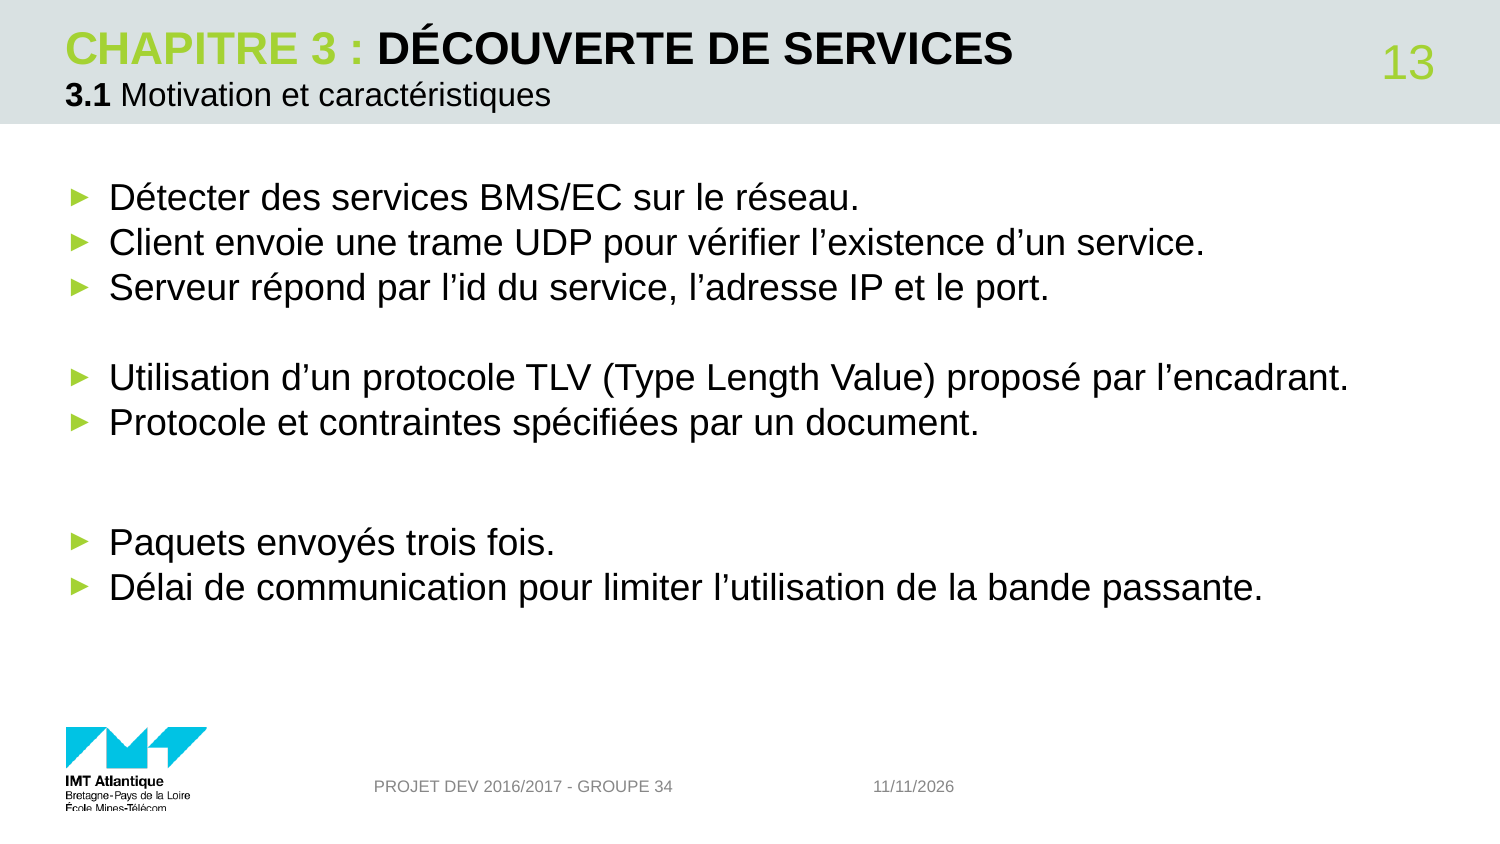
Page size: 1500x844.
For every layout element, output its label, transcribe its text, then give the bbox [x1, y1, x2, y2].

title CHAPITRE 3 : Découverte de services [64, 0, 1252, 72]
list Détecter des services BMS/EC sur le réseau. Client envoie une trame UDP pour vérifier l’existence d’un service. Serveur répond par l’id du service, l’adresse IP et le port. Utilisation d’un protocole TLV (Type Length Value) proposé par l’encadrant. Protocole et contraintes spécifiées par un document. Paquets envoyés trois fois. Délai de communication pour limiter l’utilisation de la bande passante. [64, 173, 1437, 715]
slide_number 13 [1251, 35, 1437, 85]
footer Projet DEV 2016/2017 - Groupe 34 [373, 748, 809, 797]
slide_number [873, 748, 1198, 797]
list 3.1 Motivation et caractéristiques [64, 72, 1252, 118]
